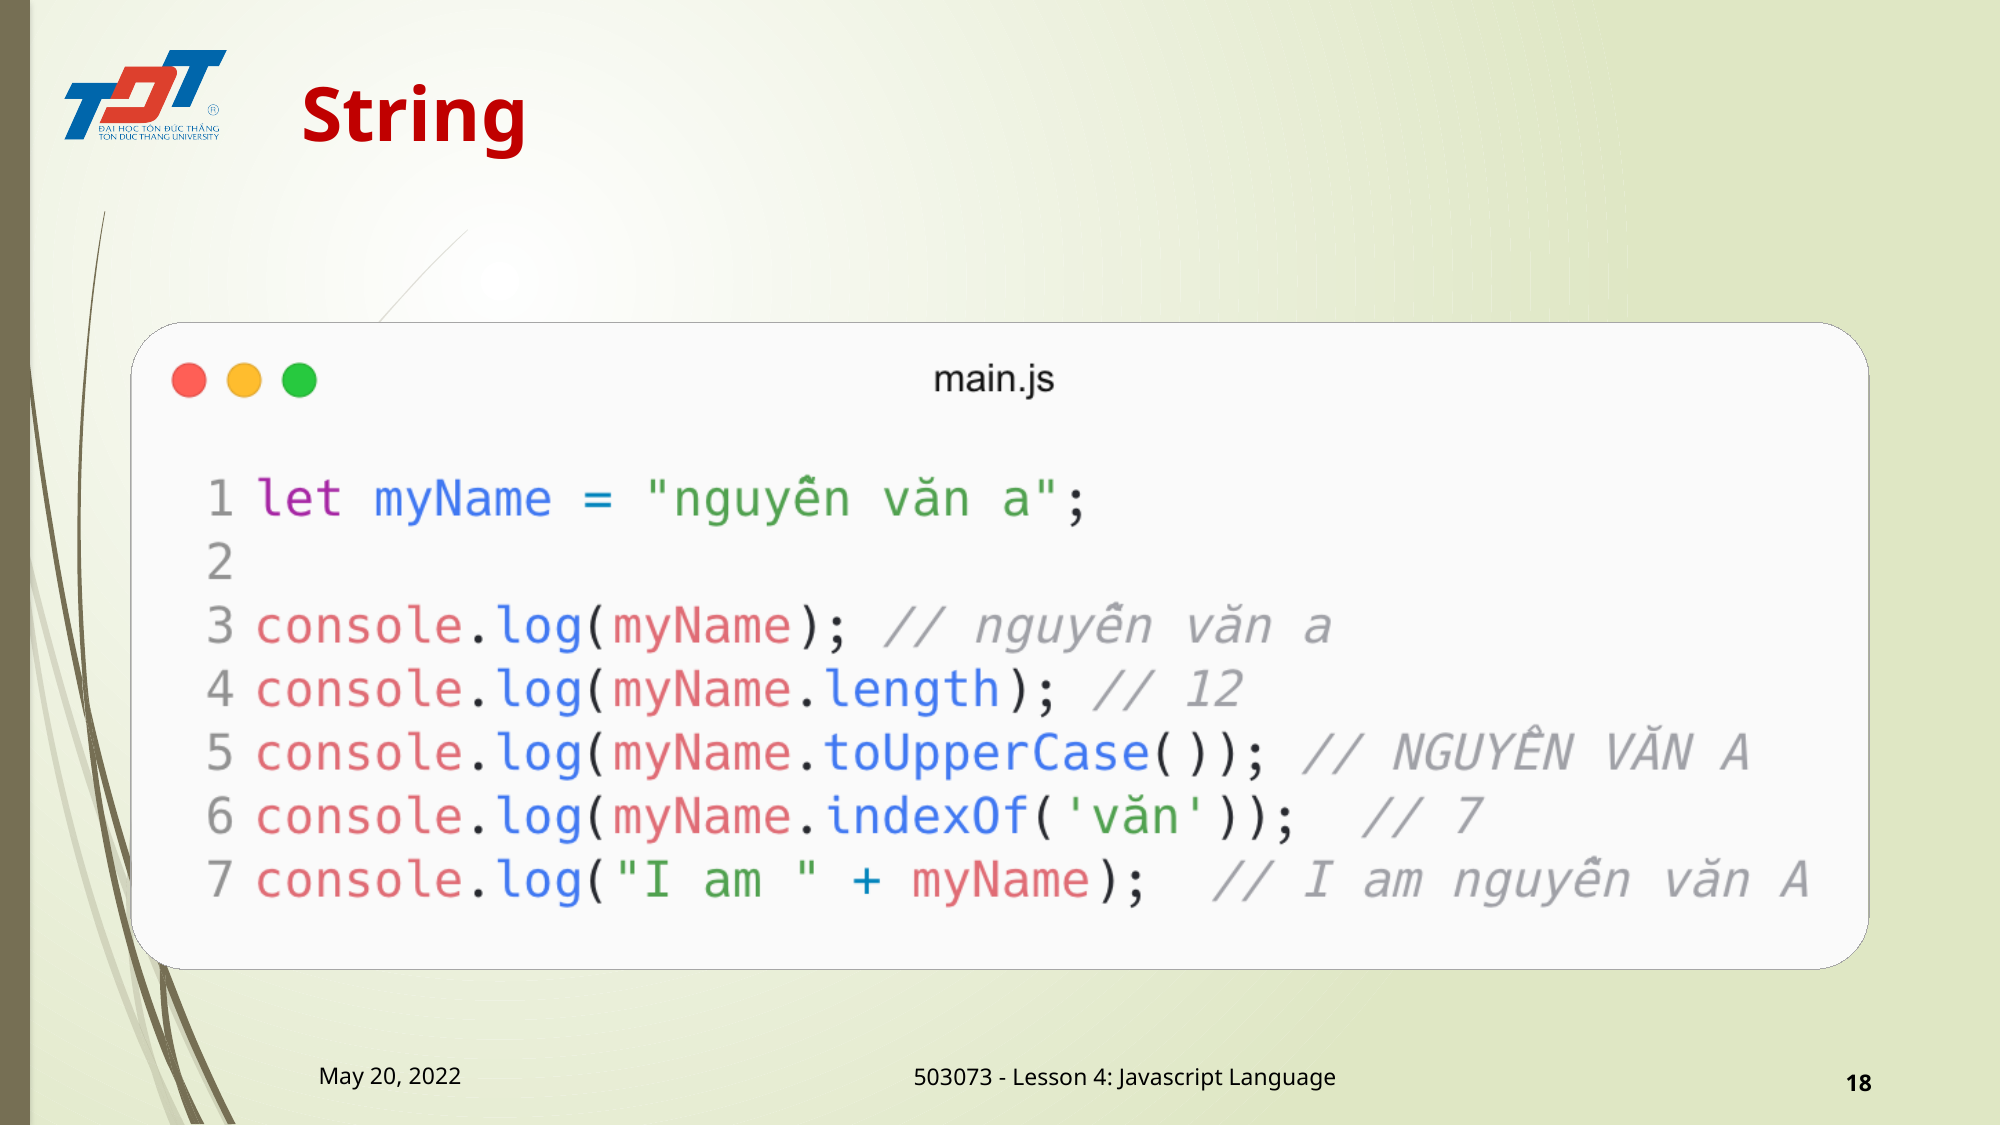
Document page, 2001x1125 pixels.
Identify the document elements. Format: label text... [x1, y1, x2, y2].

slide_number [303, 1053, 492, 1115]
title String [286, 59, 1870, 188]
footer 503073 - Lesson 4: Javascript Language [491, 1054, 1760, 1115]
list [130, 321, 1870, 970]
picture [64, 50, 227, 140]
slide_number 18 [1759, 1053, 1888, 1114]
